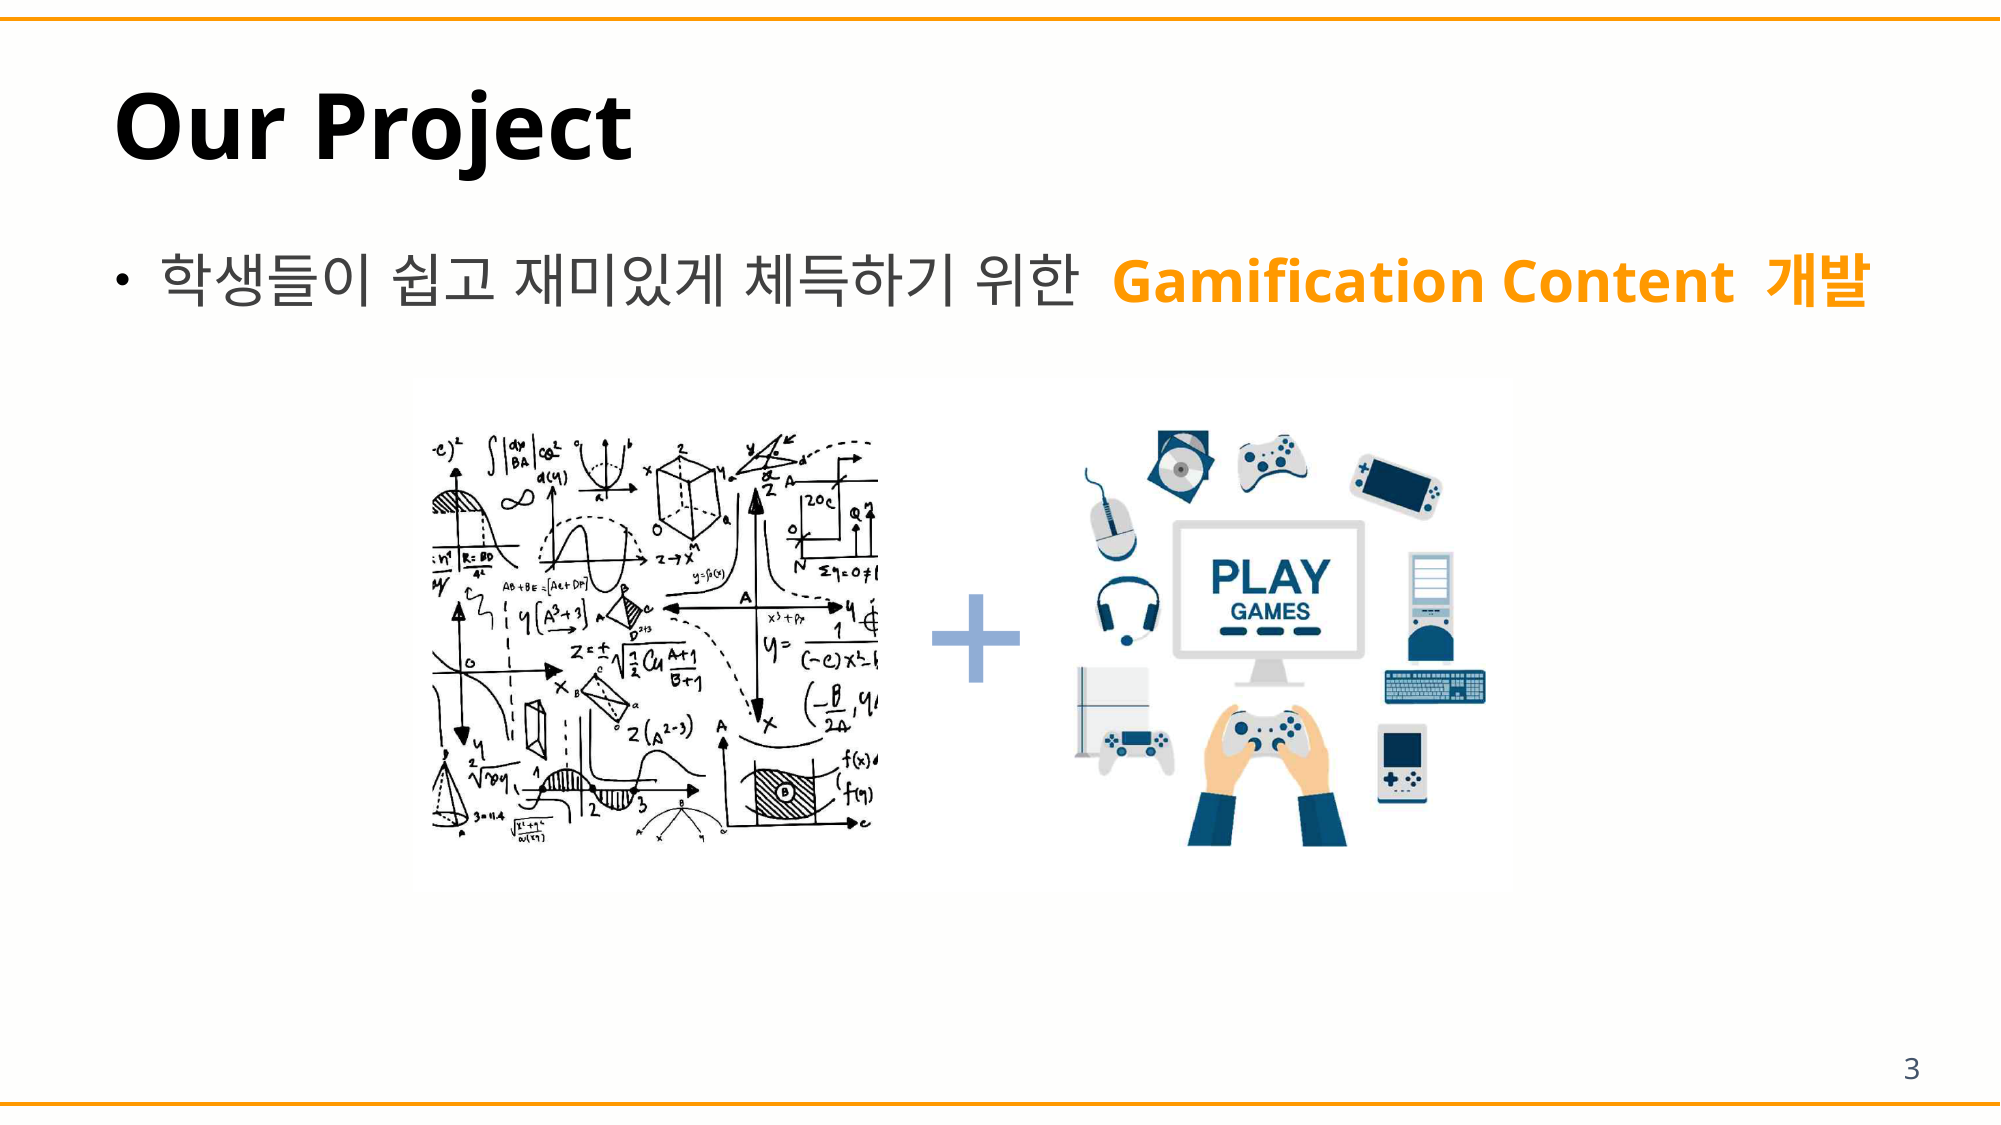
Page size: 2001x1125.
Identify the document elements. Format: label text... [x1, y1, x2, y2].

text_box [1239, 266, 1577, 492]
picture [413, 378, 1513, 892]
title Our Project [97, 43, 1898, 185]
list 학생들이 쉽고 재미있게 체득하기 위한 Gamification Content 개발 [99, 236, 1900, 1036]
slide_number 3 [1889, 1042, 1969, 1102]
